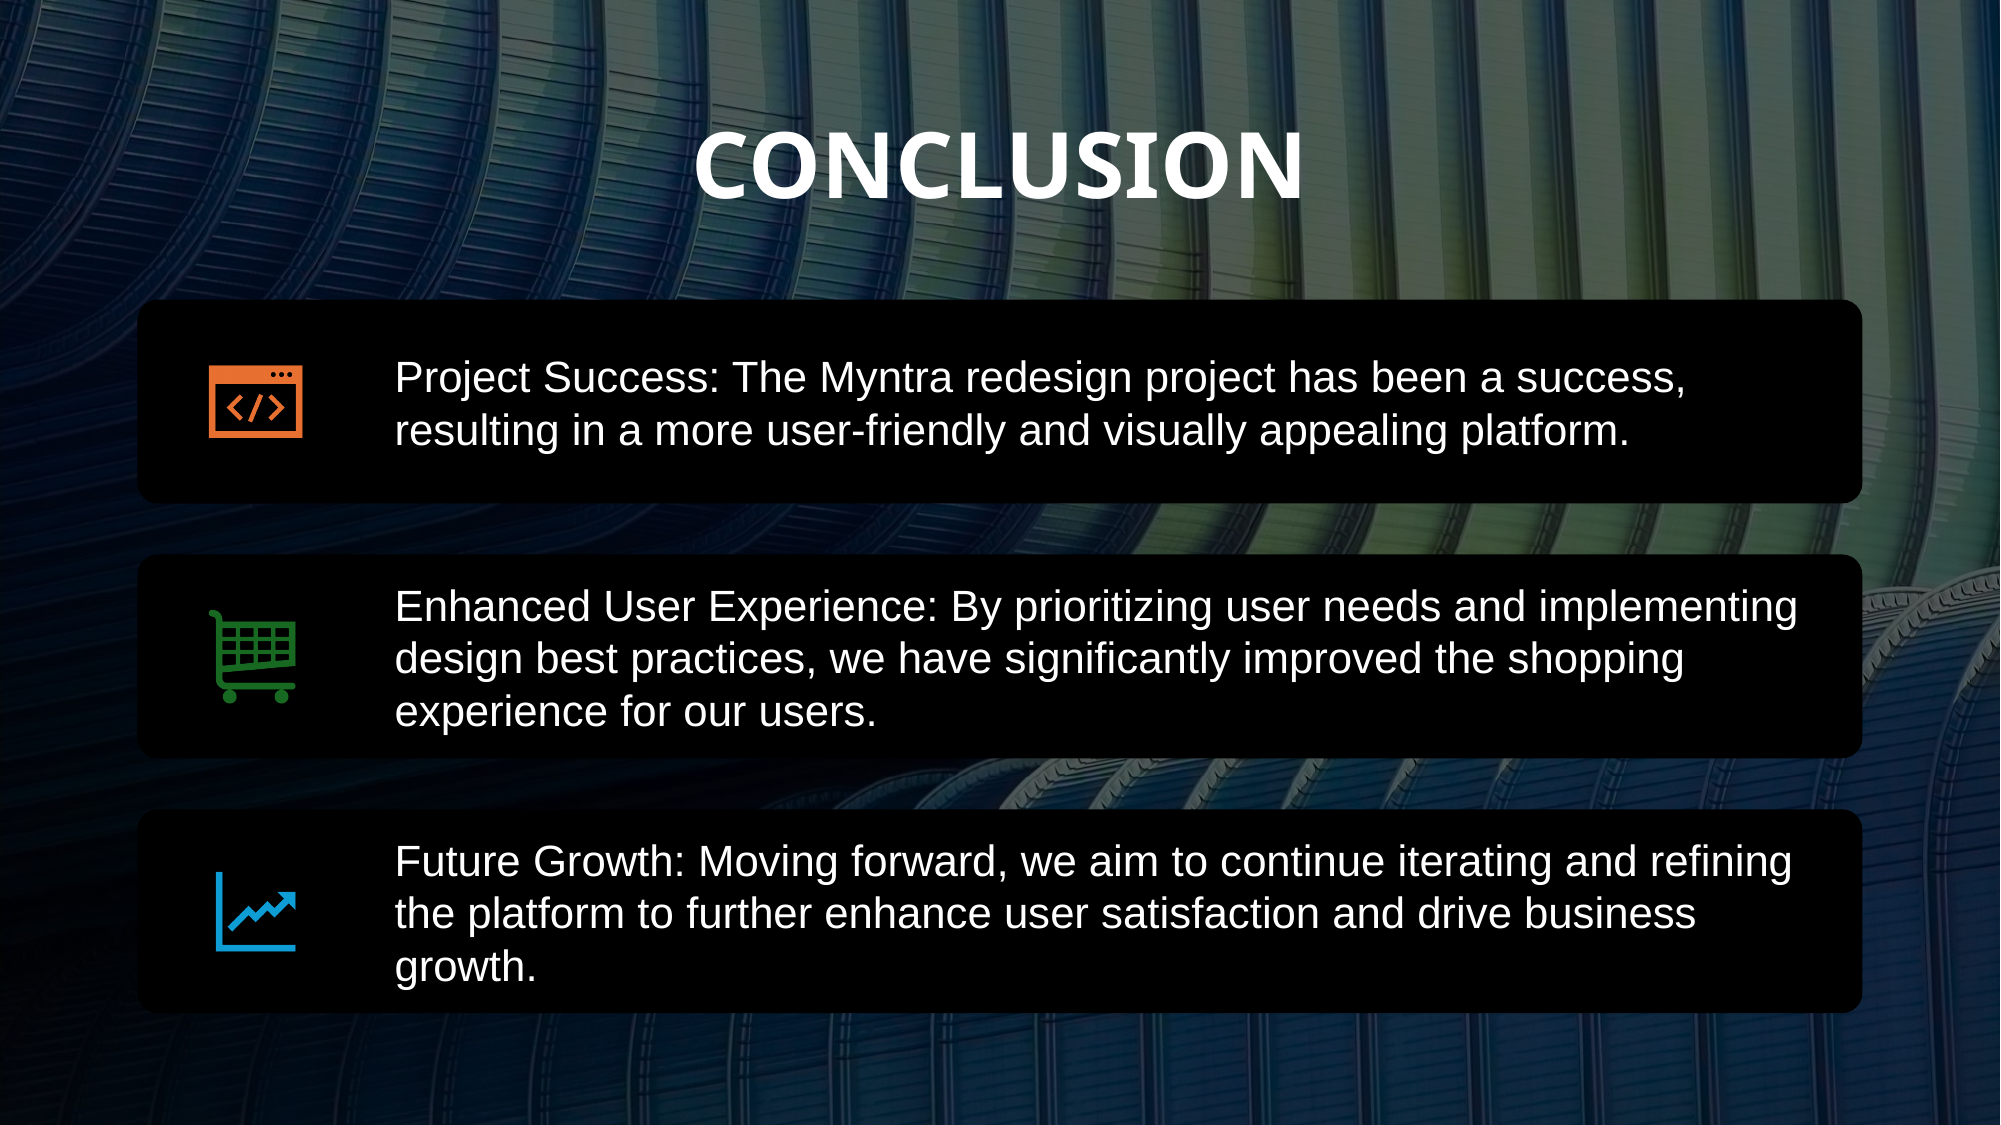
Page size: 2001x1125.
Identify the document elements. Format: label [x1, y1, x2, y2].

picture [0, 0, 2000, 1125]
text_box [137, 299, 1863, 1014]
